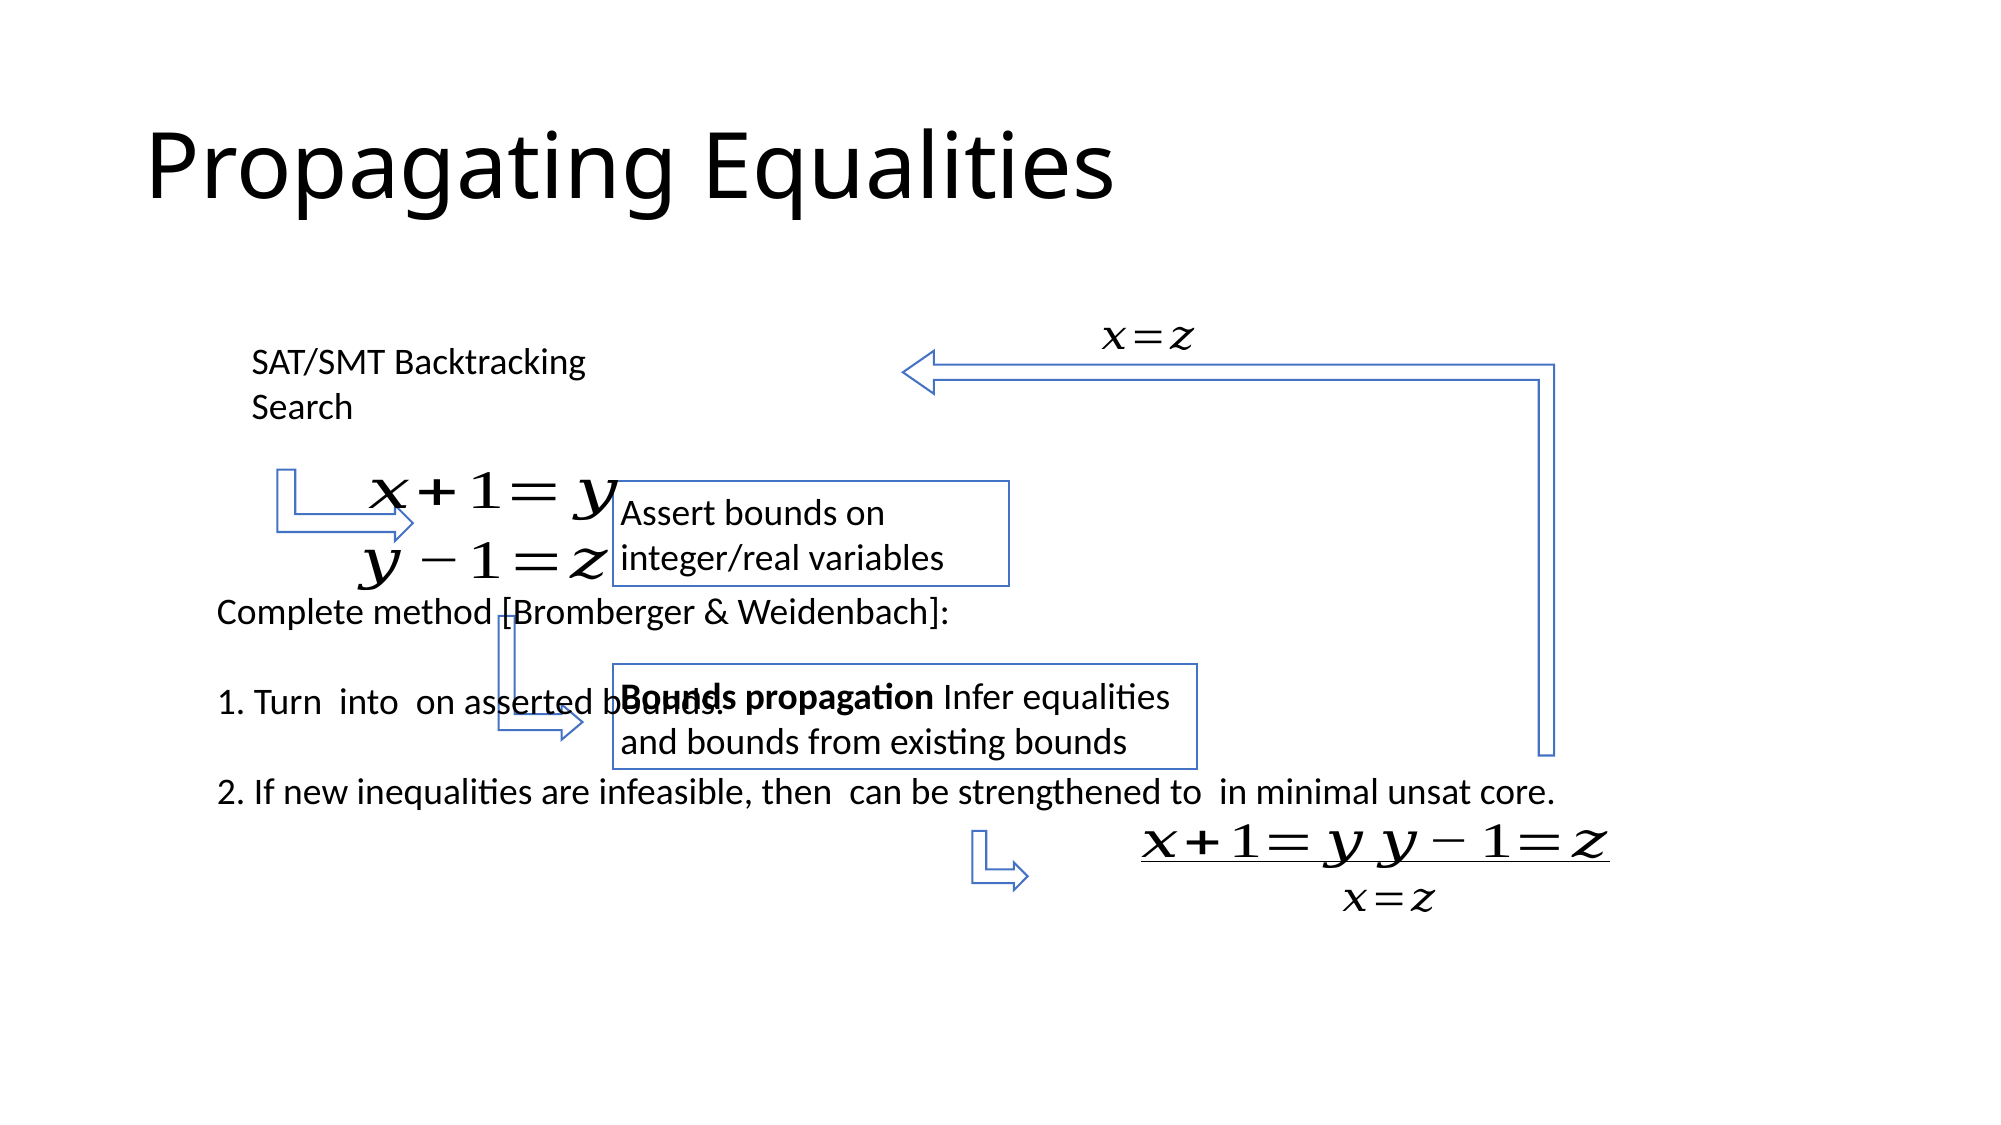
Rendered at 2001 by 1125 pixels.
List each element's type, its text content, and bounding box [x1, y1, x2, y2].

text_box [239, 313, 1614, 921]
title Propagating Equalities [136, 59, 1863, 278]
